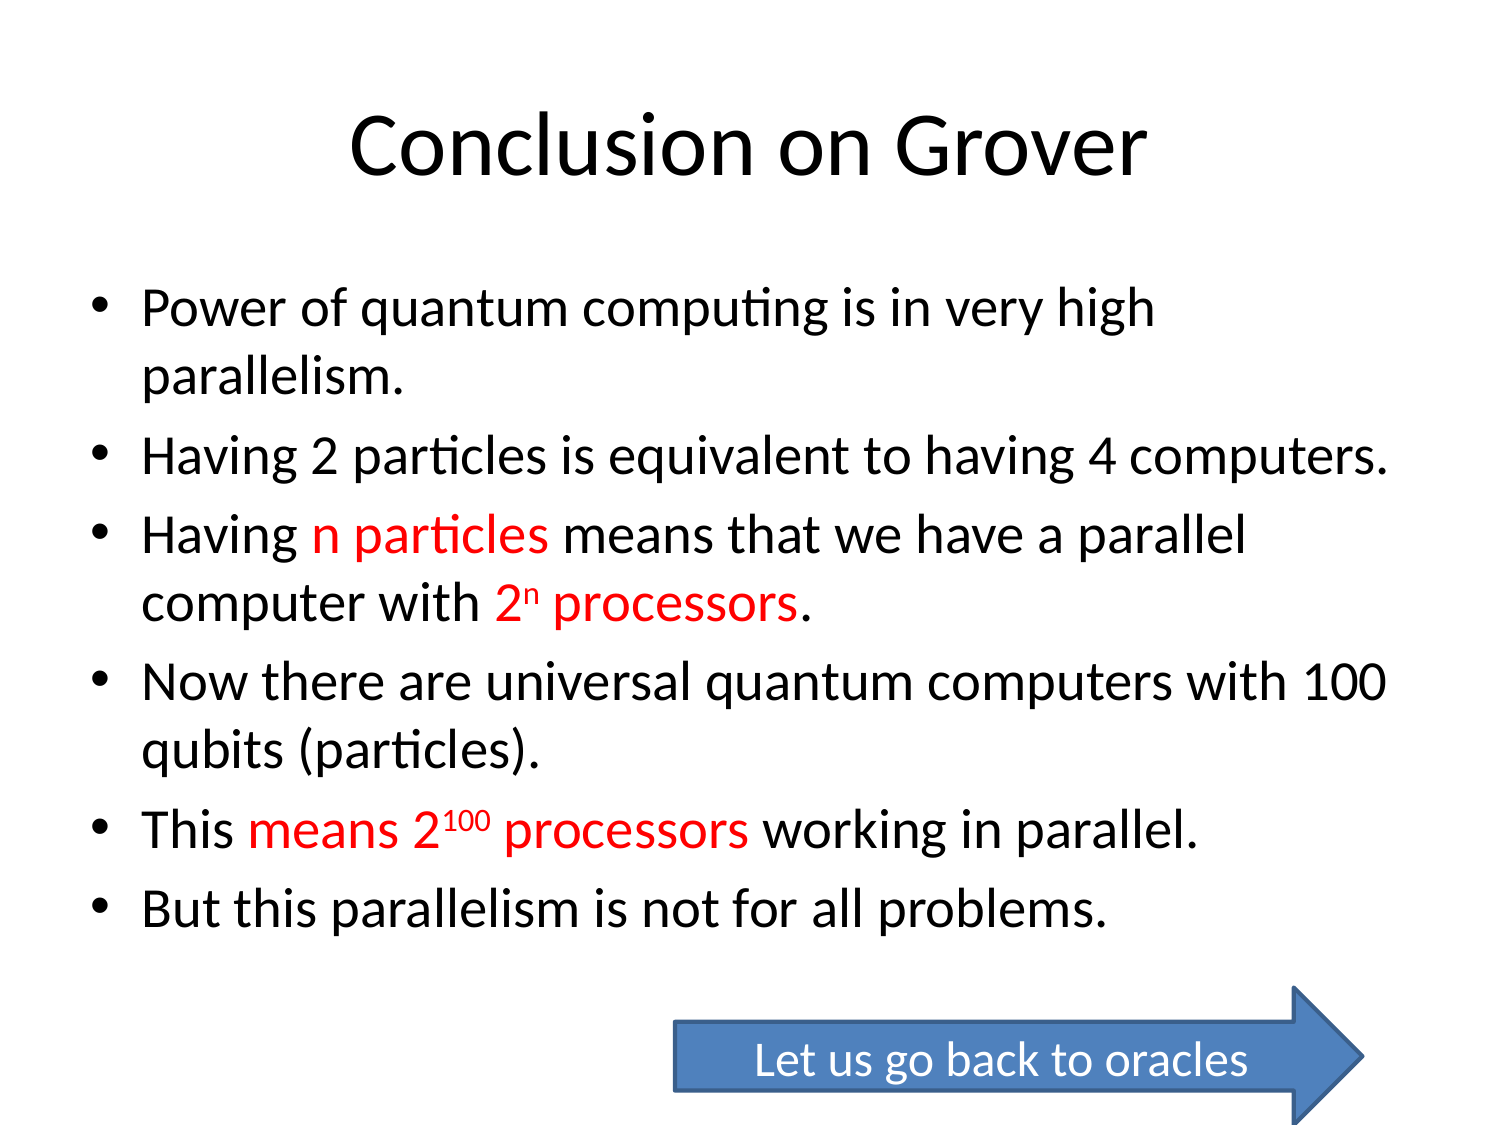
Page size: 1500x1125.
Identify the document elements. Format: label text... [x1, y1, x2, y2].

text_box Let us go back to oracles [672, 985, 1365, 1125]
title Conclusion on Grover [75, 45, 1425, 233]
list Power of quantum computing is in very high parallelism. Having 2 particles is equivalent to having 4 computers. Having n particles means that we have a parallel computer with 2n processors. Now there are universal quantum computers with 100 qubits (particles). This means 2100 processors working in parallel. But this parallelism is not for all problems. [75, 262, 1425, 1005]
